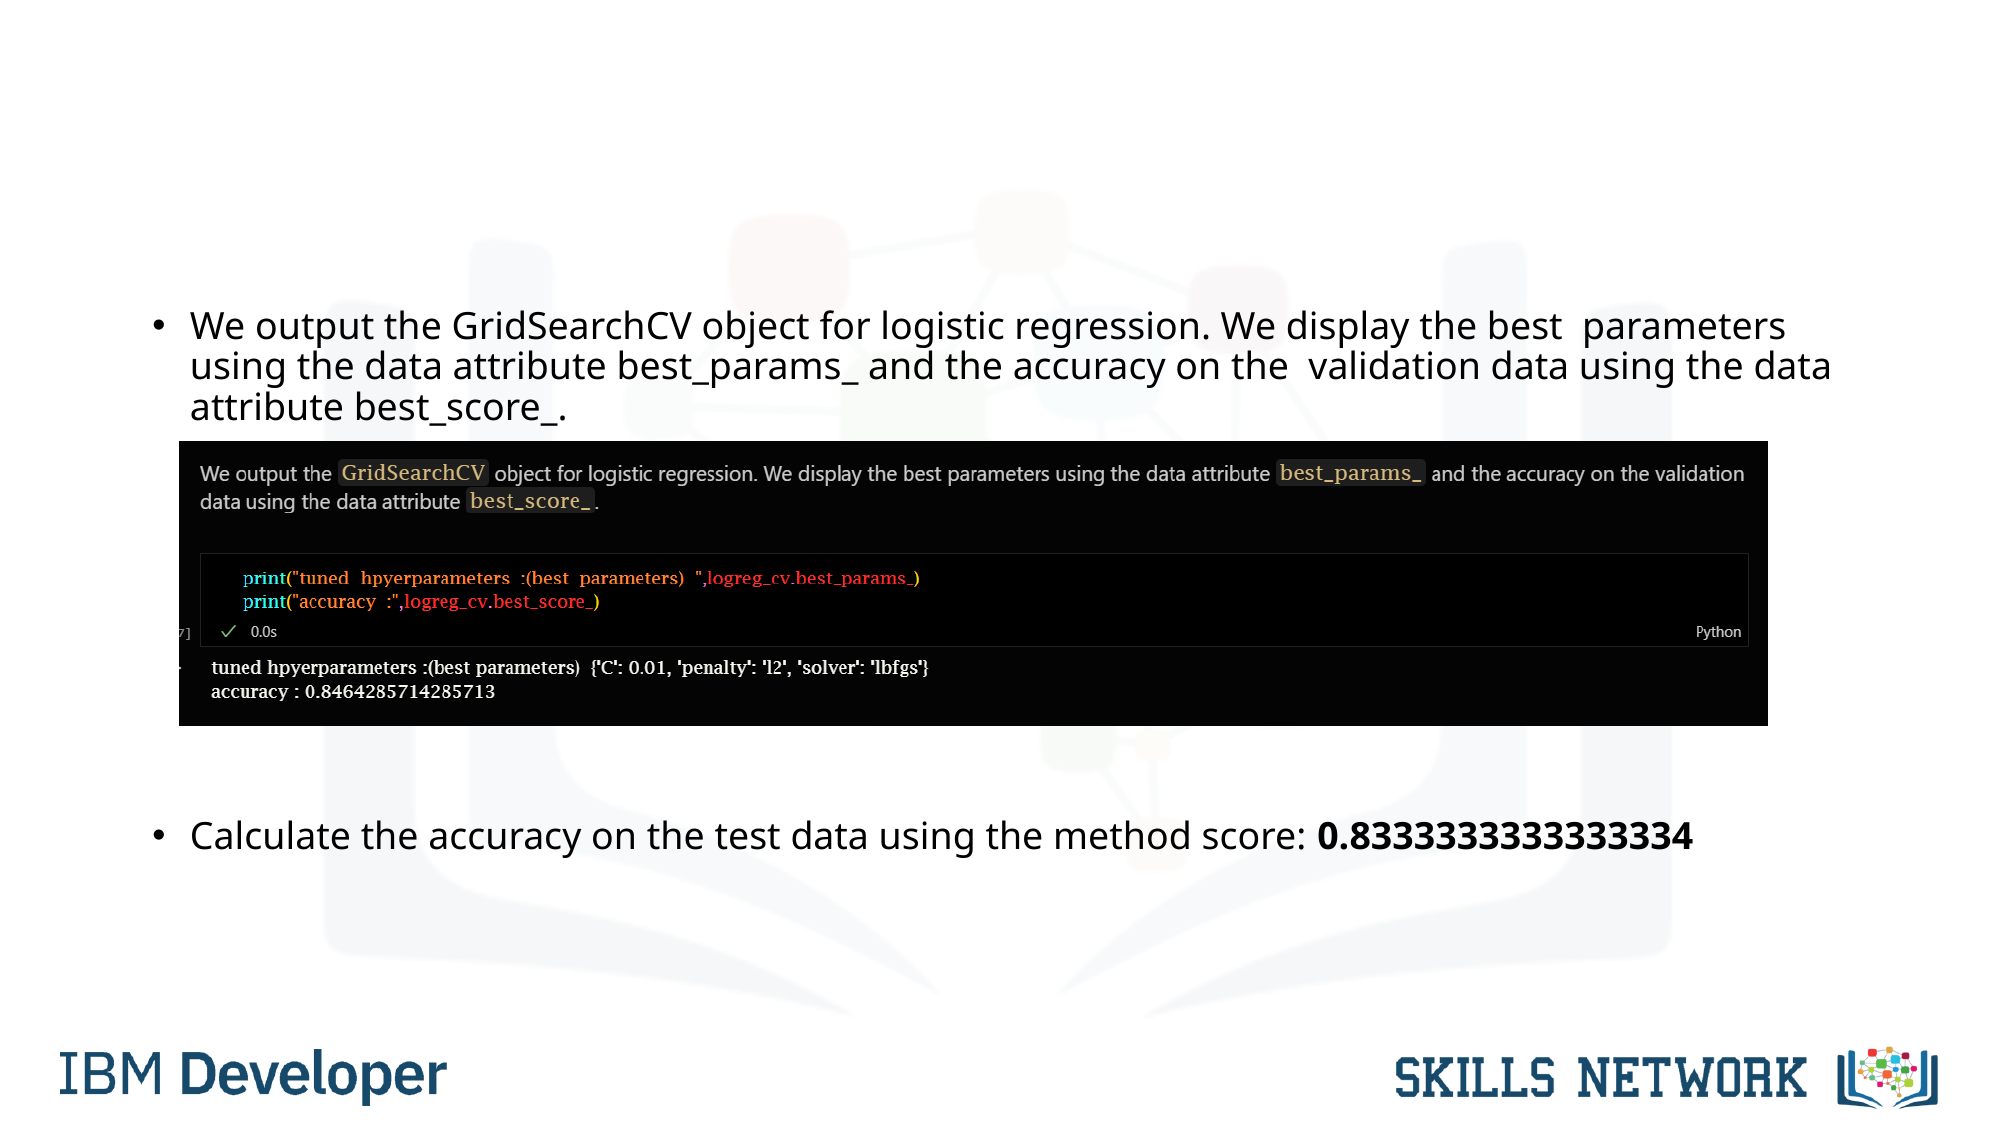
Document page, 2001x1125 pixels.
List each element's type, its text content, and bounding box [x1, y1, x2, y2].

picture [179, 441, 1768, 726]
picture [1390, 1045, 1945, 1111]
list We output the GridSearchCV object for logistic regression. We display the best parameters using the data attribute best_params_ and the accuracy on the validation data using the data attribute best_score_. Calculate the accuracy on the test data using the method score: 0.8333333333333334 [137, 299, 1863, 1014]
picture [55, 1045, 459, 1108]
